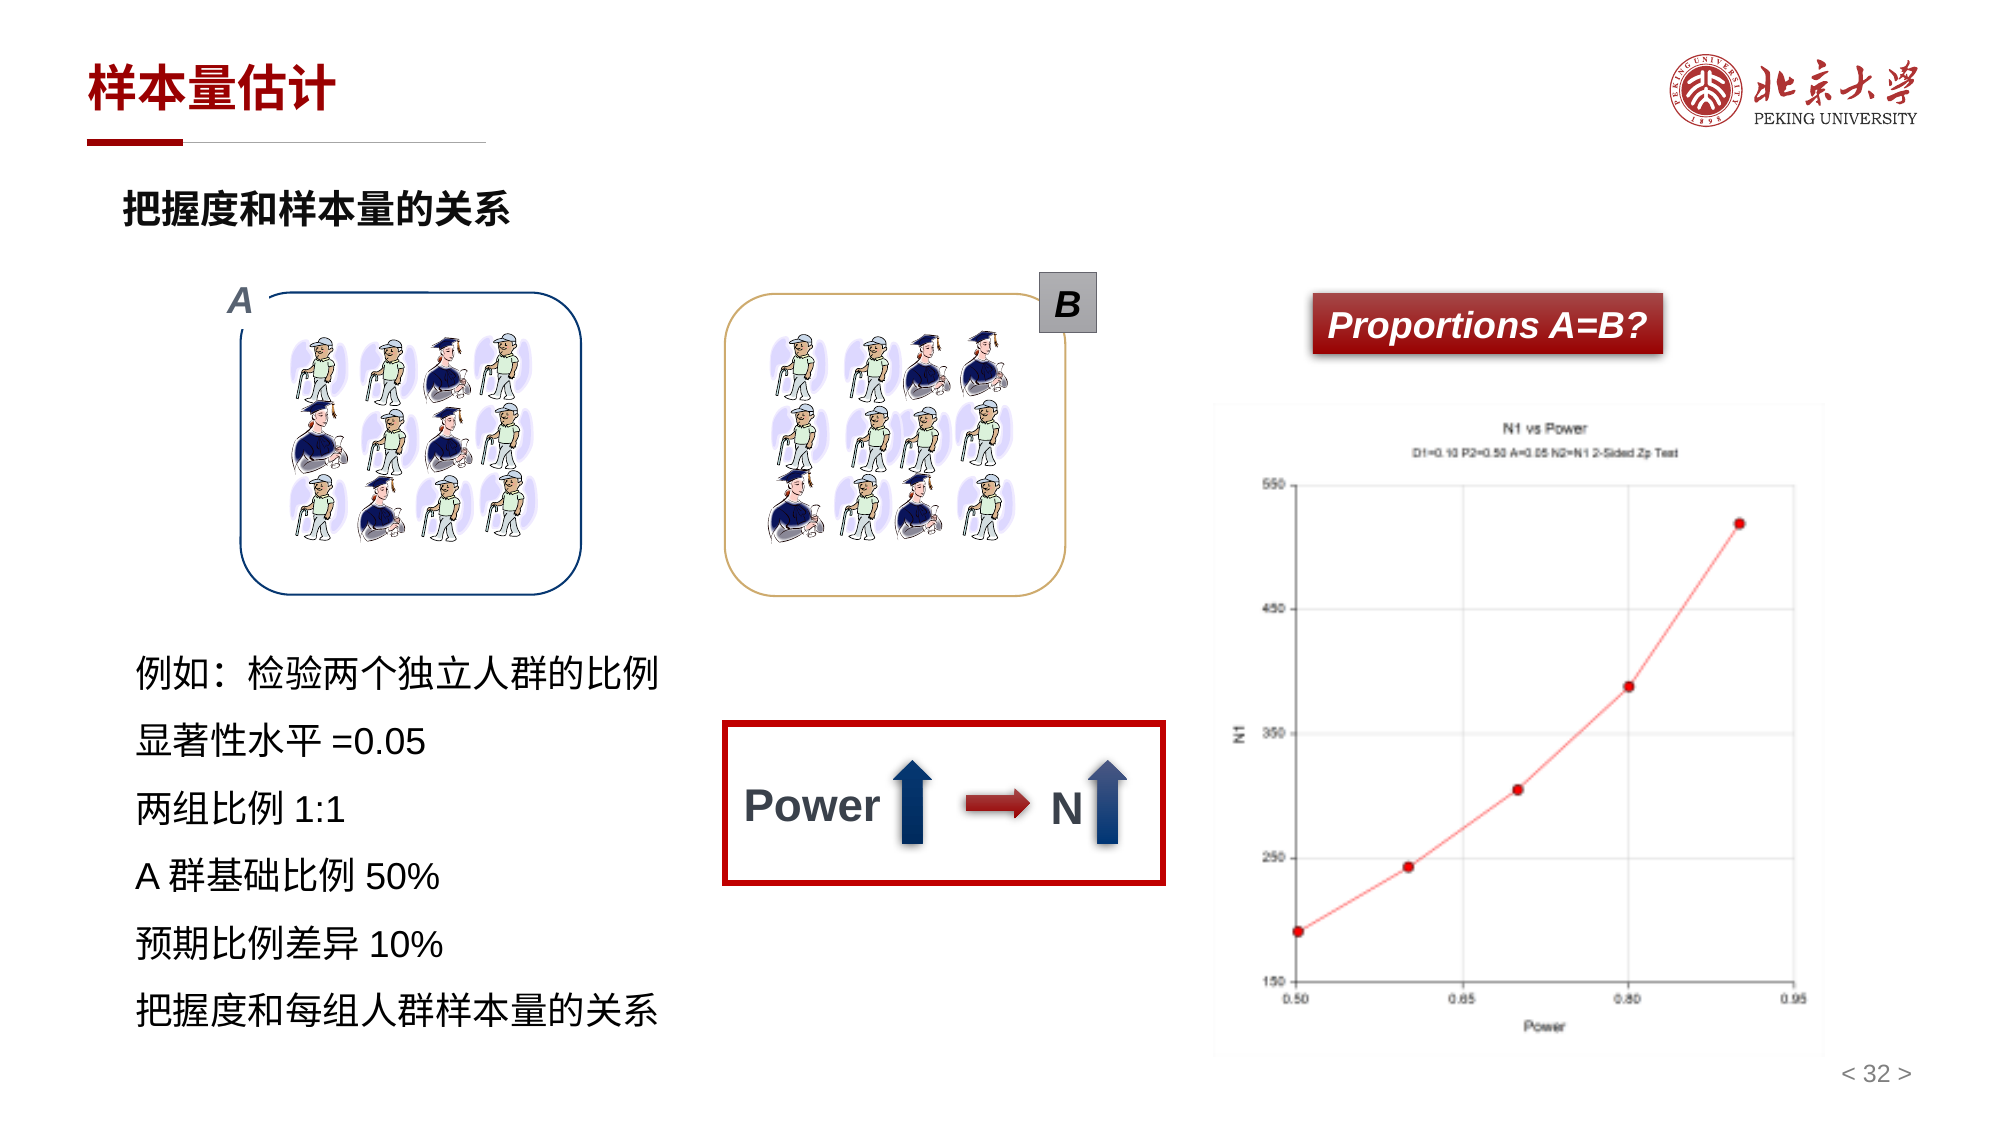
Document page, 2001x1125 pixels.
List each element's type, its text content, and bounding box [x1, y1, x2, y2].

text_box N [1035, 771, 1098, 842]
picture [357, 329, 539, 543]
text_box [239, 291, 583, 596]
picture [833, 332, 953, 542]
text_box 把握度和样本量的关系 [107, 149, 616, 239]
text_box A [212, 268, 269, 329]
text_box [965, 788, 1030, 819]
picture [1213, 403, 1825, 1057]
text_box 例如：检验两个独立人群的比例 显著性水平=0.05 两组比例1:1 A群基础比例50% 预期比例差异10% 把握度和每组人群样本量的关系 [120, 619, 675, 1040]
title 样本量估计 [72, 39, 1559, 142]
picture [767, 330, 831, 544]
text_box [892, 759, 933, 844]
picture [954, 329, 1014, 468]
text_box [1096, 759, 1128, 844]
text_box B [1039, 272, 1097, 333]
text_box [723, 292, 1067, 598]
text_box Power [728, 768, 894, 838]
slide_number < 32 > [1477, 1048, 1928, 1097]
picture [289, 333, 349, 542]
picture [423, 336, 472, 405]
text_box [724, 723, 1164, 884]
text_box Proportions A=B? [1312, 293, 1664, 354]
picture [956, 470, 1016, 542]
